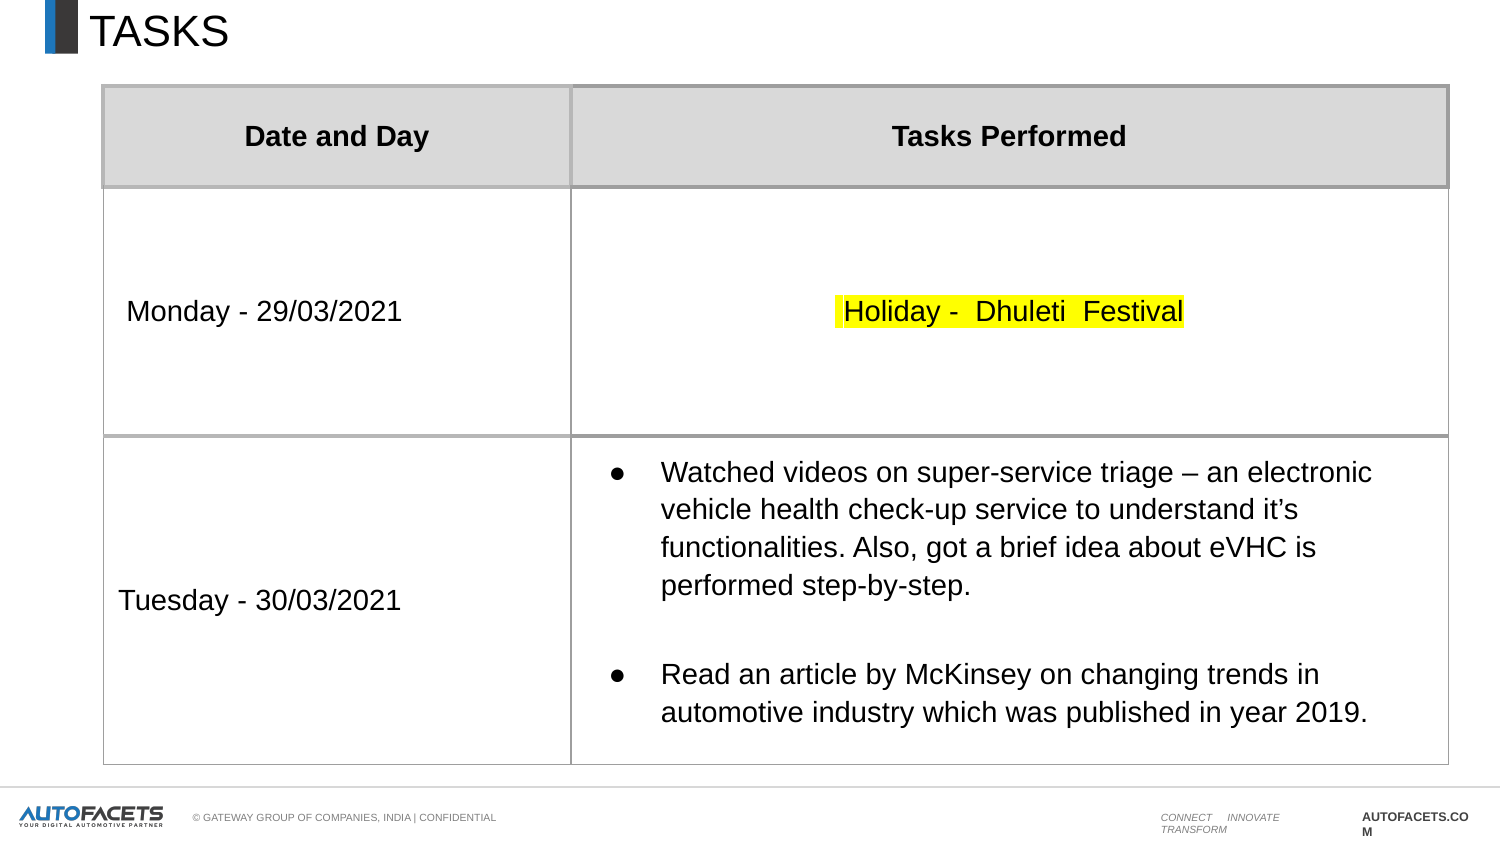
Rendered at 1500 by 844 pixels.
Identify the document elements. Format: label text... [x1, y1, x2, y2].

table_cell Monday - 29/03/2021 [104, 189, 570, 434]
table_header Date and Day [105, 88, 569, 185]
table_cell Holiday - Dhuleti Festival [572, 189, 1448, 434]
picture [19, 806, 163, 827]
table_cell Watched videos on super-service triage – an electronic vehicle health check-up service to understand it’s functionalities. Also, got a brief idea about eVHC is performed step-by-step. Read an article by McKinsey on changing trends in automotive industry which was published in year 2019. [572, 438, 1448, 764]
table_cell Tuesday - 30/03/2021 [104, 438, 570, 764]
table_header Tasks Performed [573, 88, 1446, 185]
text_box TASKS [77, 3, 1500, 57]
